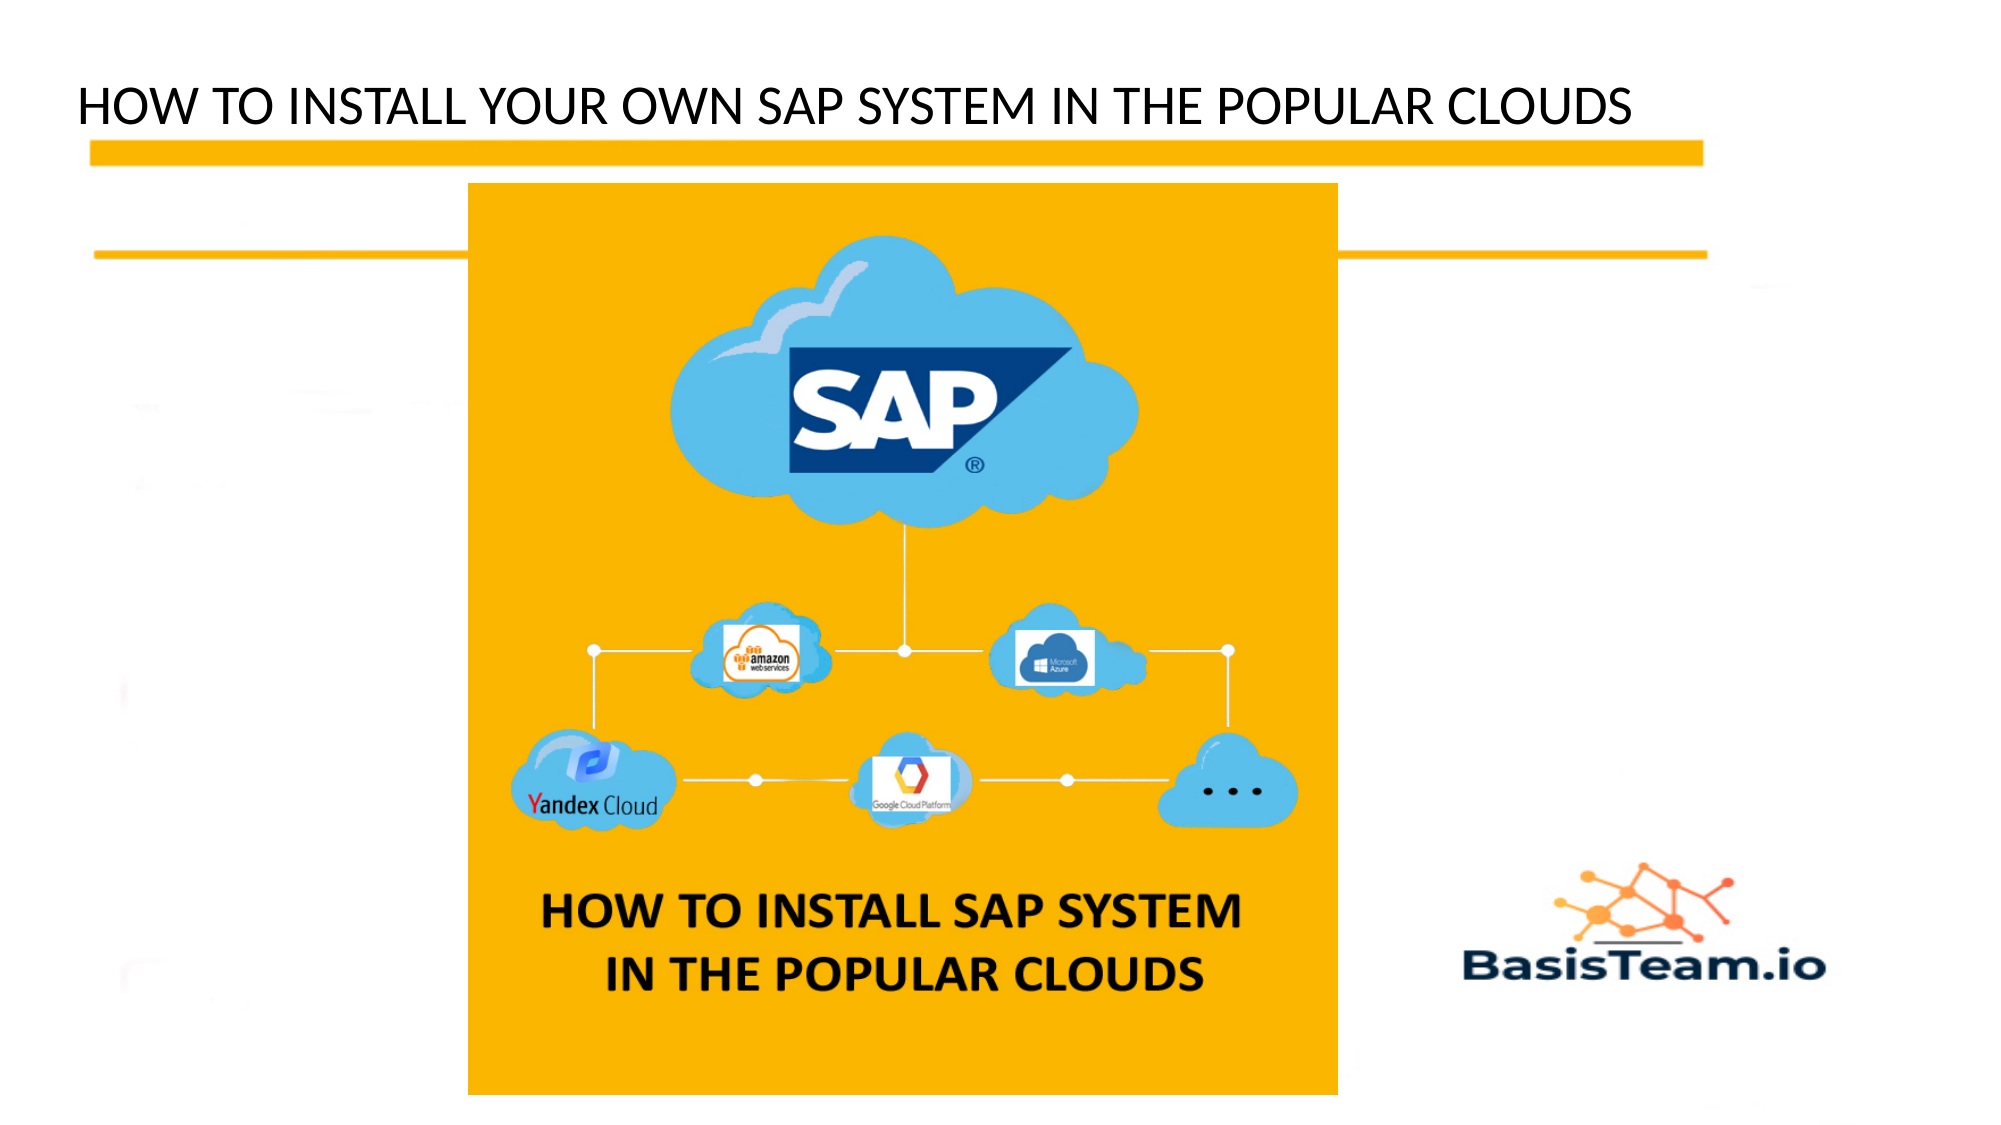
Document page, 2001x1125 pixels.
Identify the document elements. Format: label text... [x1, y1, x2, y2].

text_box HOW TO INSTALL YOUR OWN SAP SYSTEM IN THE POPULAR CLOUDS [63, 60, 1771, 144]
picture [0, 0, 2001, 1125]
